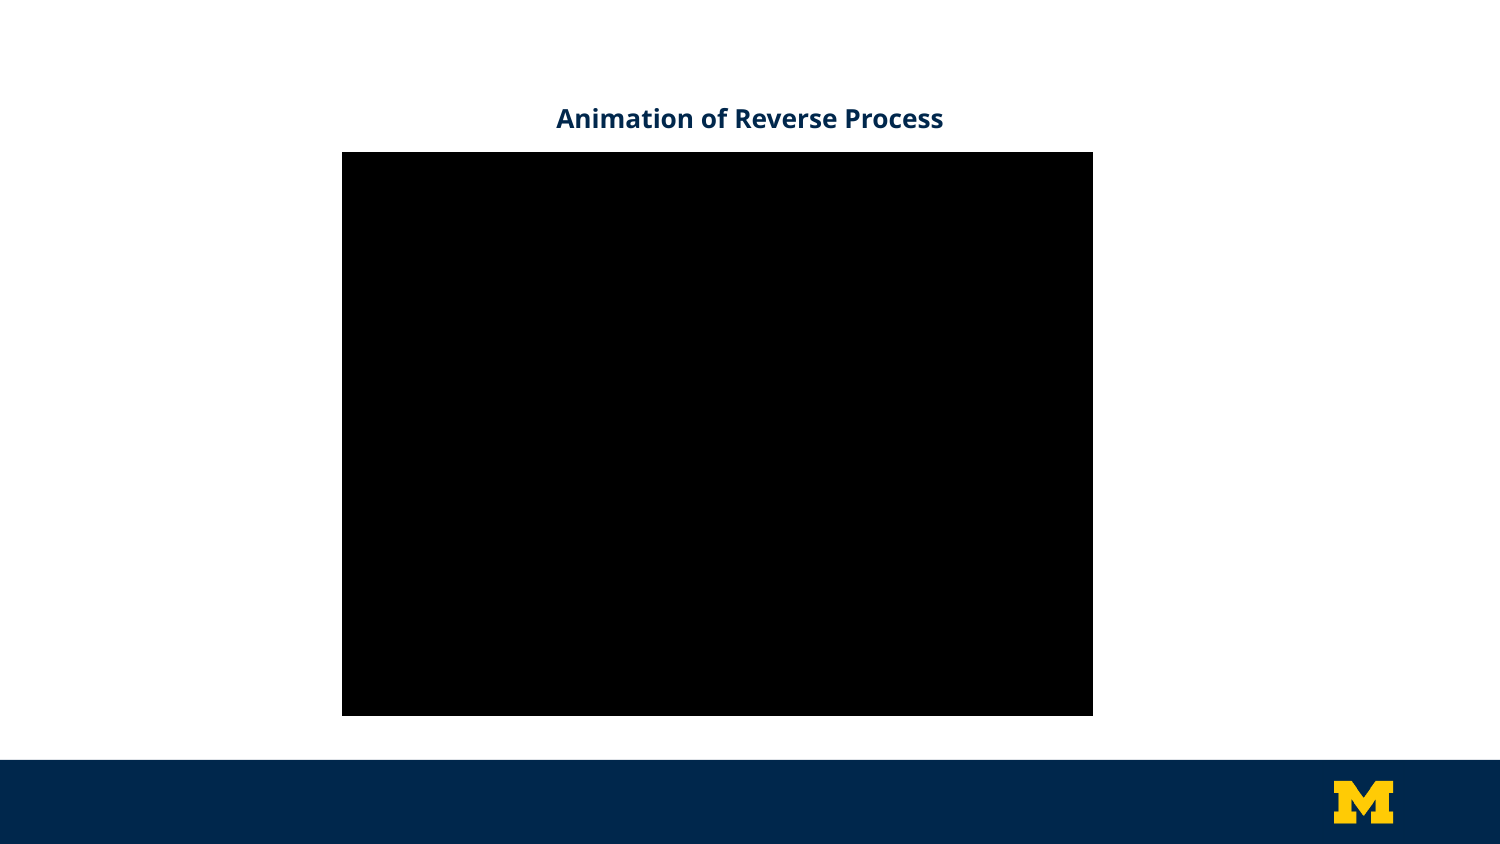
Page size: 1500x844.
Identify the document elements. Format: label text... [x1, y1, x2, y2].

title Animation of Reverse Process [103, 59, 1397, 141]
picture [1322, 760, 1405, 844]
picture [341, 152, 1093, 716]
